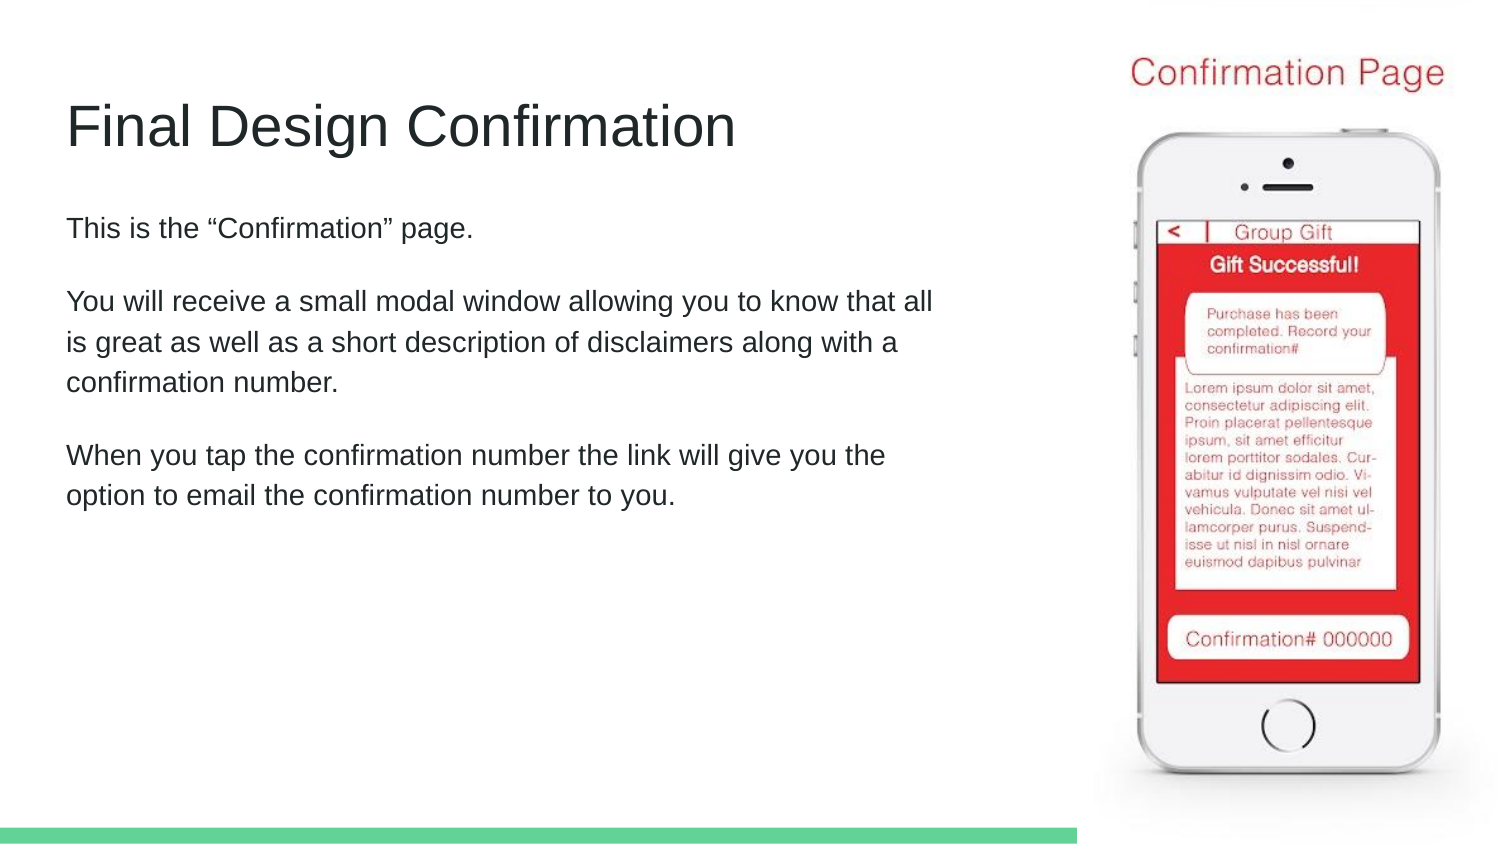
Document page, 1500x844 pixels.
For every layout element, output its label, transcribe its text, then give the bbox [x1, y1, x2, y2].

list This is the “Confirmation” page. You will receive a small modal window allowing you to know that all is great as well as a short description of disclaimers along with a confirmation number. When you tap the confirmation number the link will give you the option to email the confirmation number to you. [51, 189, 966, 750]
picture [1076, 0, 1500, 844]
title Final Design Confirmation [51, 72, 1071, 167]
